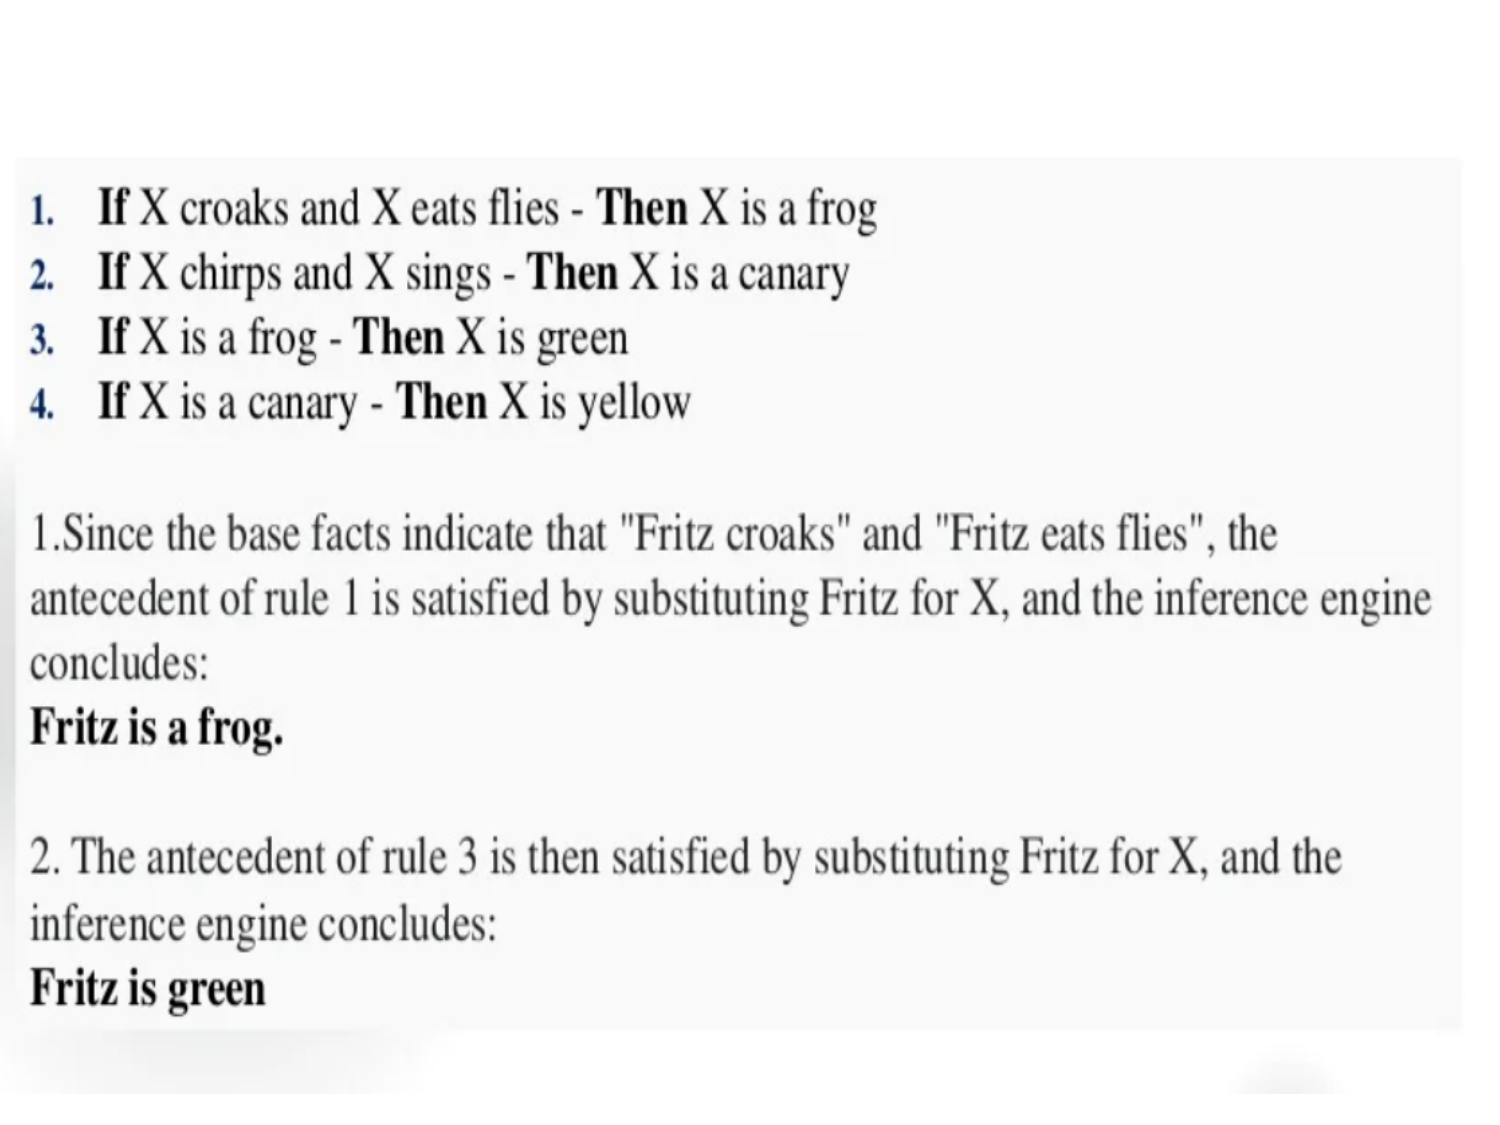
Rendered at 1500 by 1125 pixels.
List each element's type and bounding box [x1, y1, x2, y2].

picture [0, 154, 1466, 1094]
